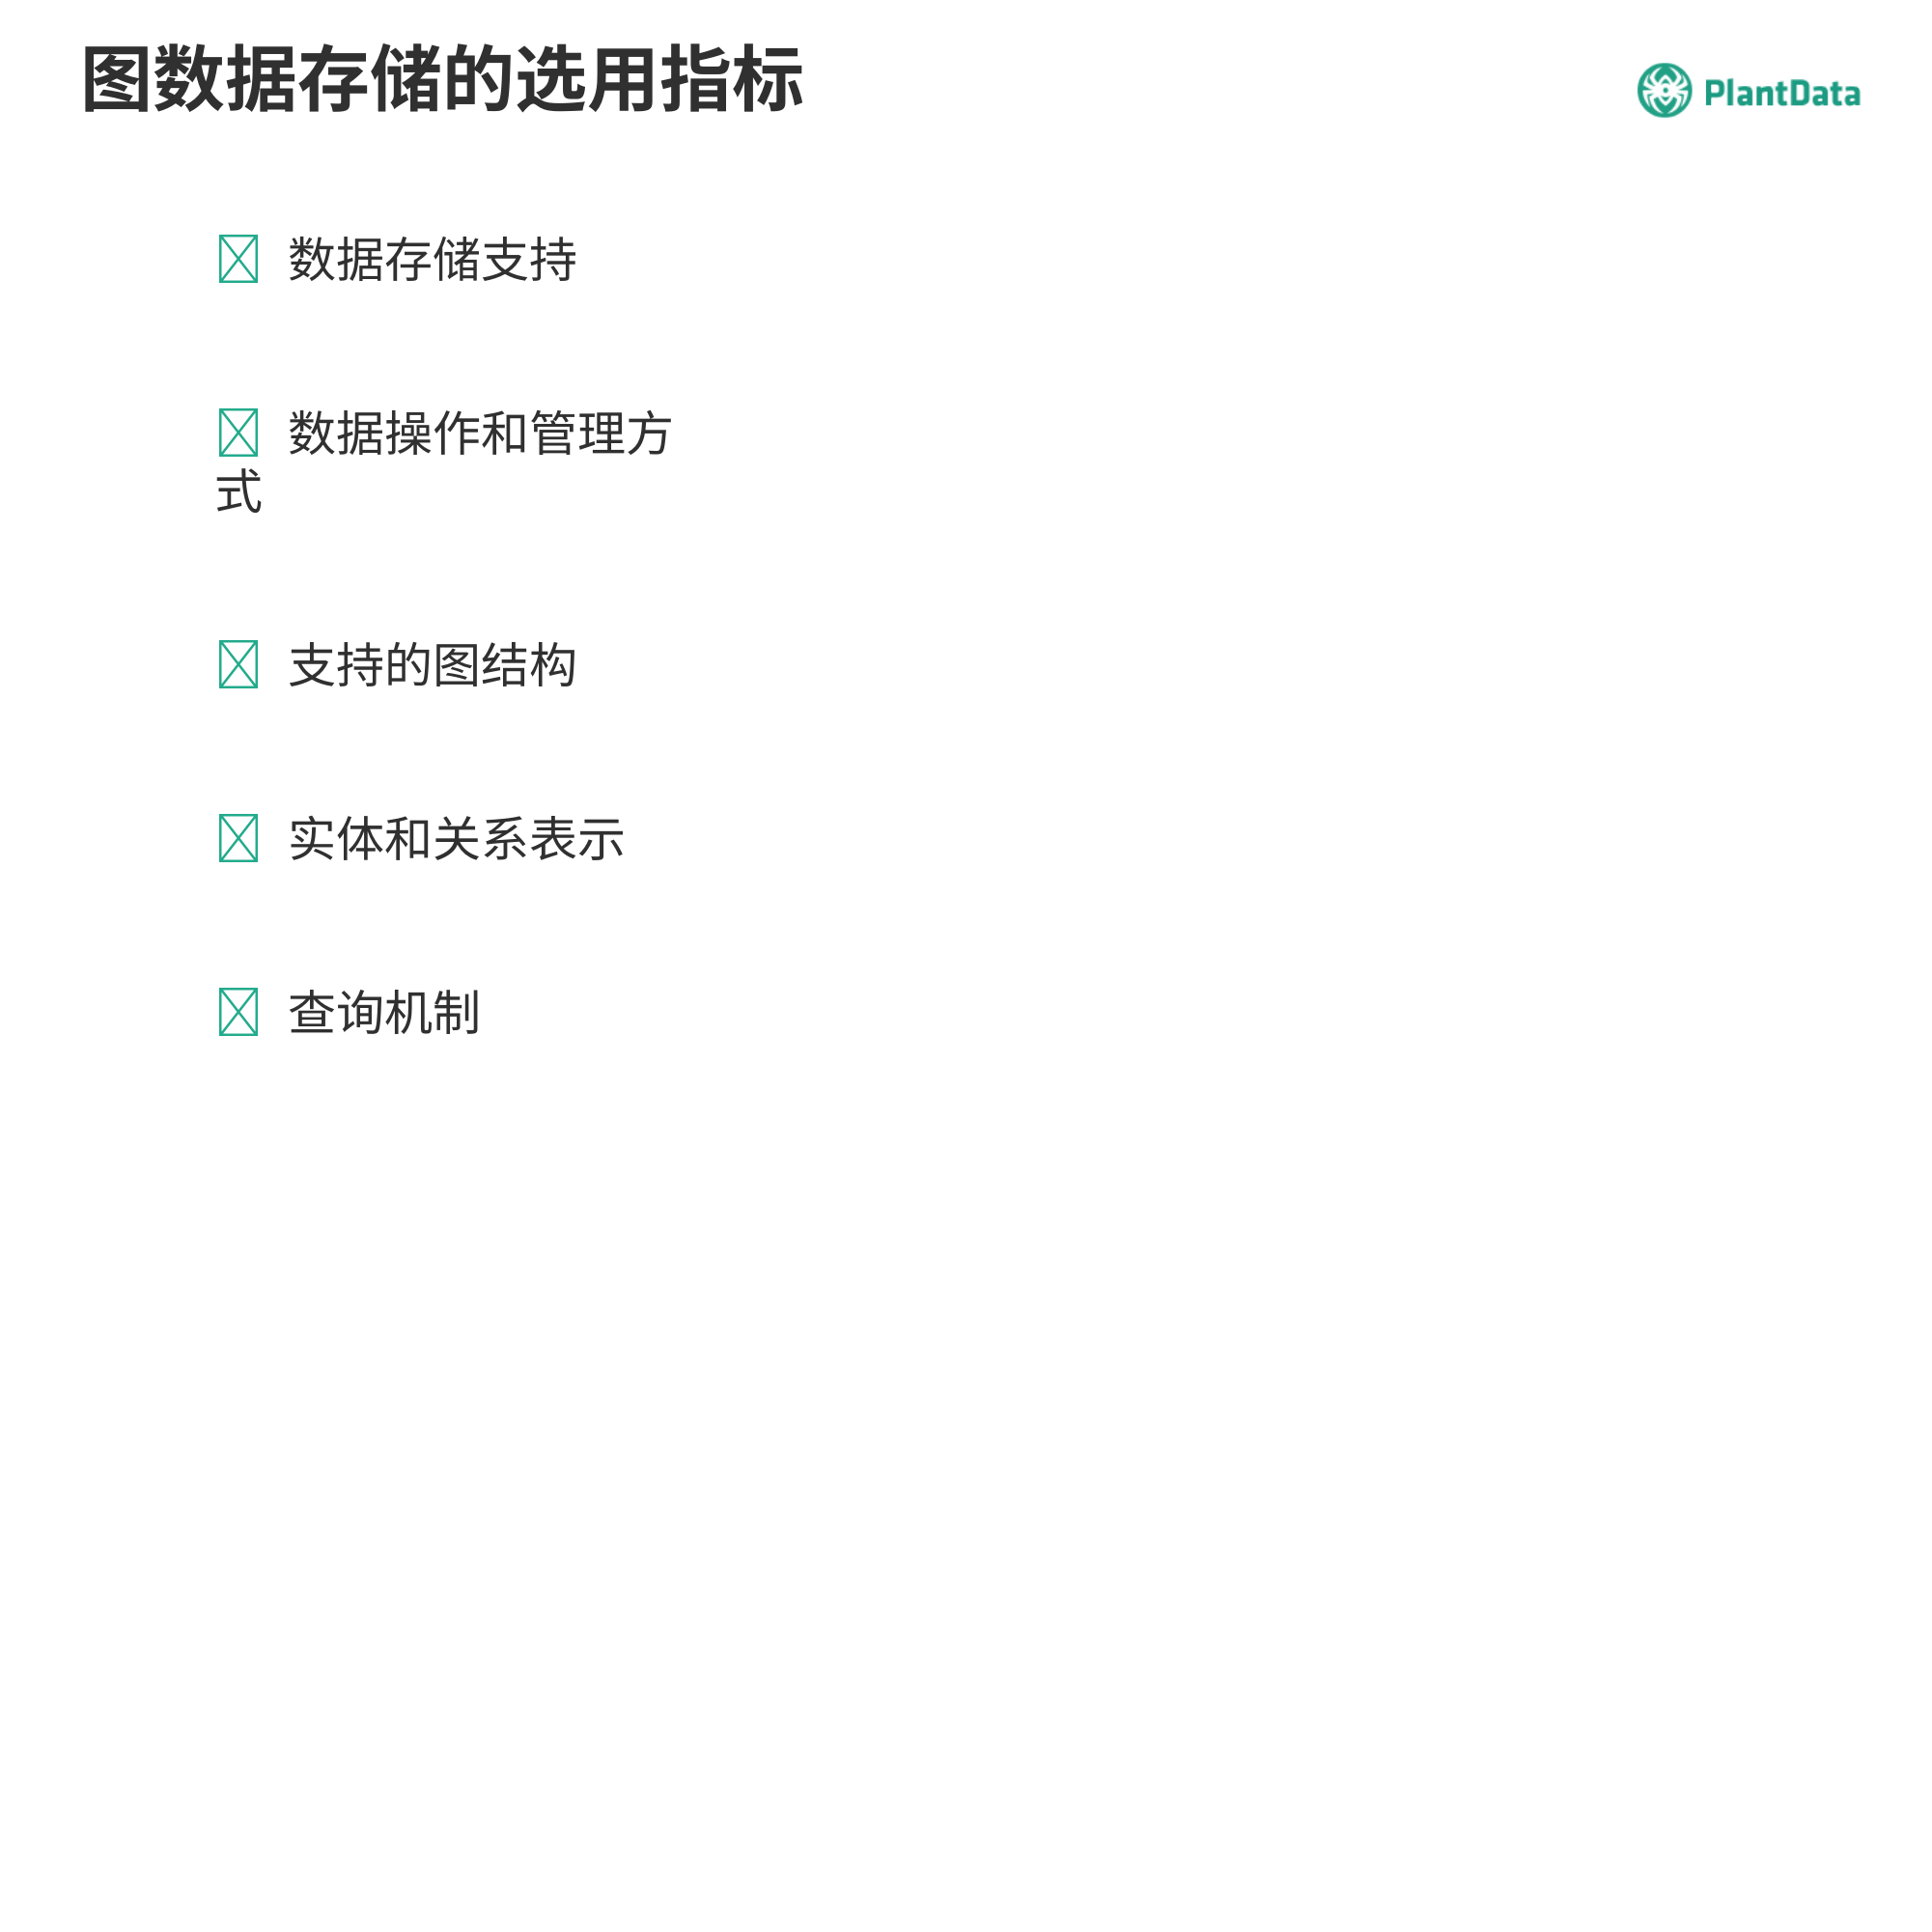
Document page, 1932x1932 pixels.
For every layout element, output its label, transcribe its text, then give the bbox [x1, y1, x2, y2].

picture [1854, 59, 1866, 121]
text_box  数据存储支持  数据操作和管理方式  支持的图结构  实体和关系表示  查询机制 [212, 228, 706, 984]
title 图数据存储的选用指标 [77, 33, 1854, 123]
